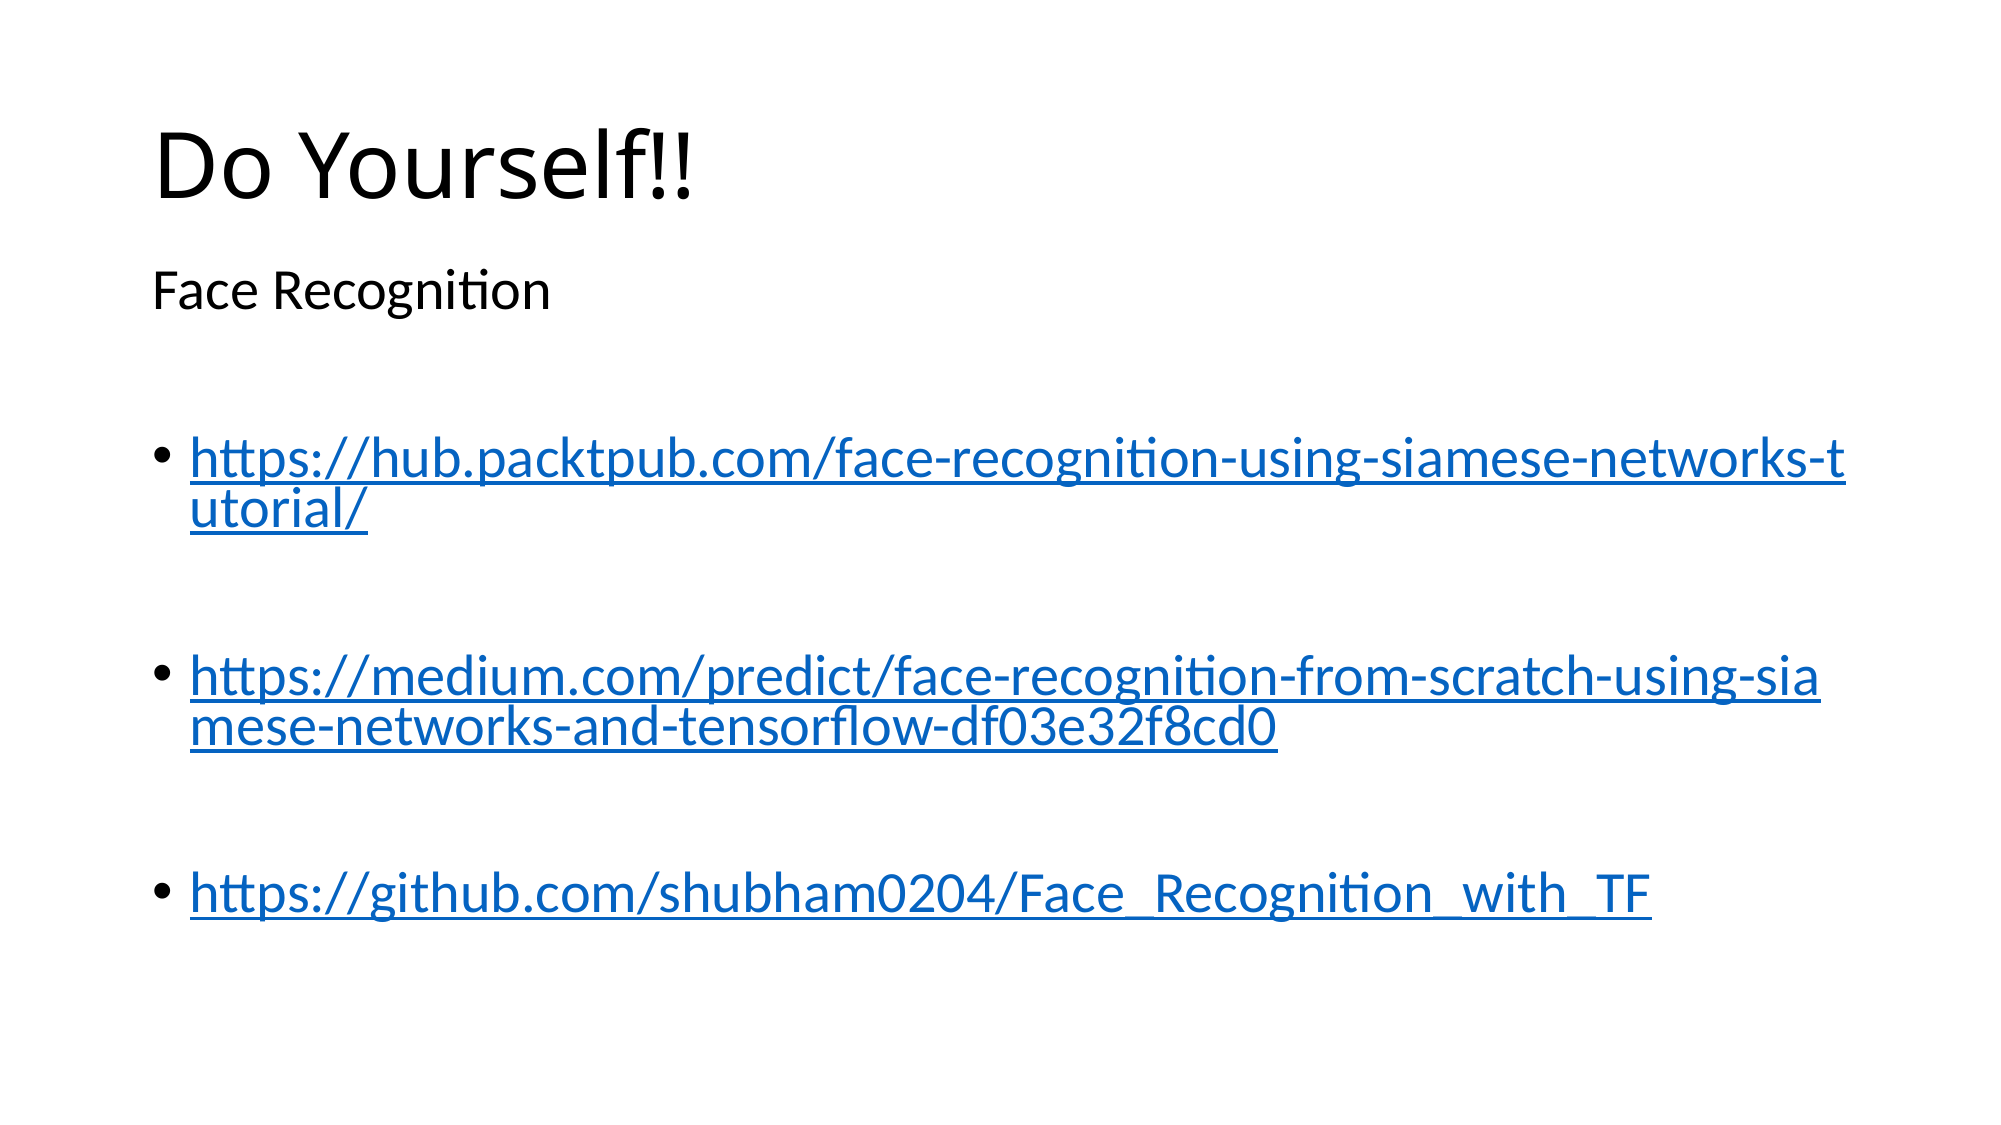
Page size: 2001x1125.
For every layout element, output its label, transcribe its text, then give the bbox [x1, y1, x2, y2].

title Do Yourself!! [137, 59, 1863, 251]
list Face Recognition https://hub.packtpub.com/face-recognition-using-siamese-networks-tutorial/ https://medium.com/predict/face-recognition-from-scratch-using-siamese-networks-and-tensorflow-df03e32f8cd0 https://github.com/shubham0204/Face_Recognition_with_TF [137, 251, 1863, 966]
